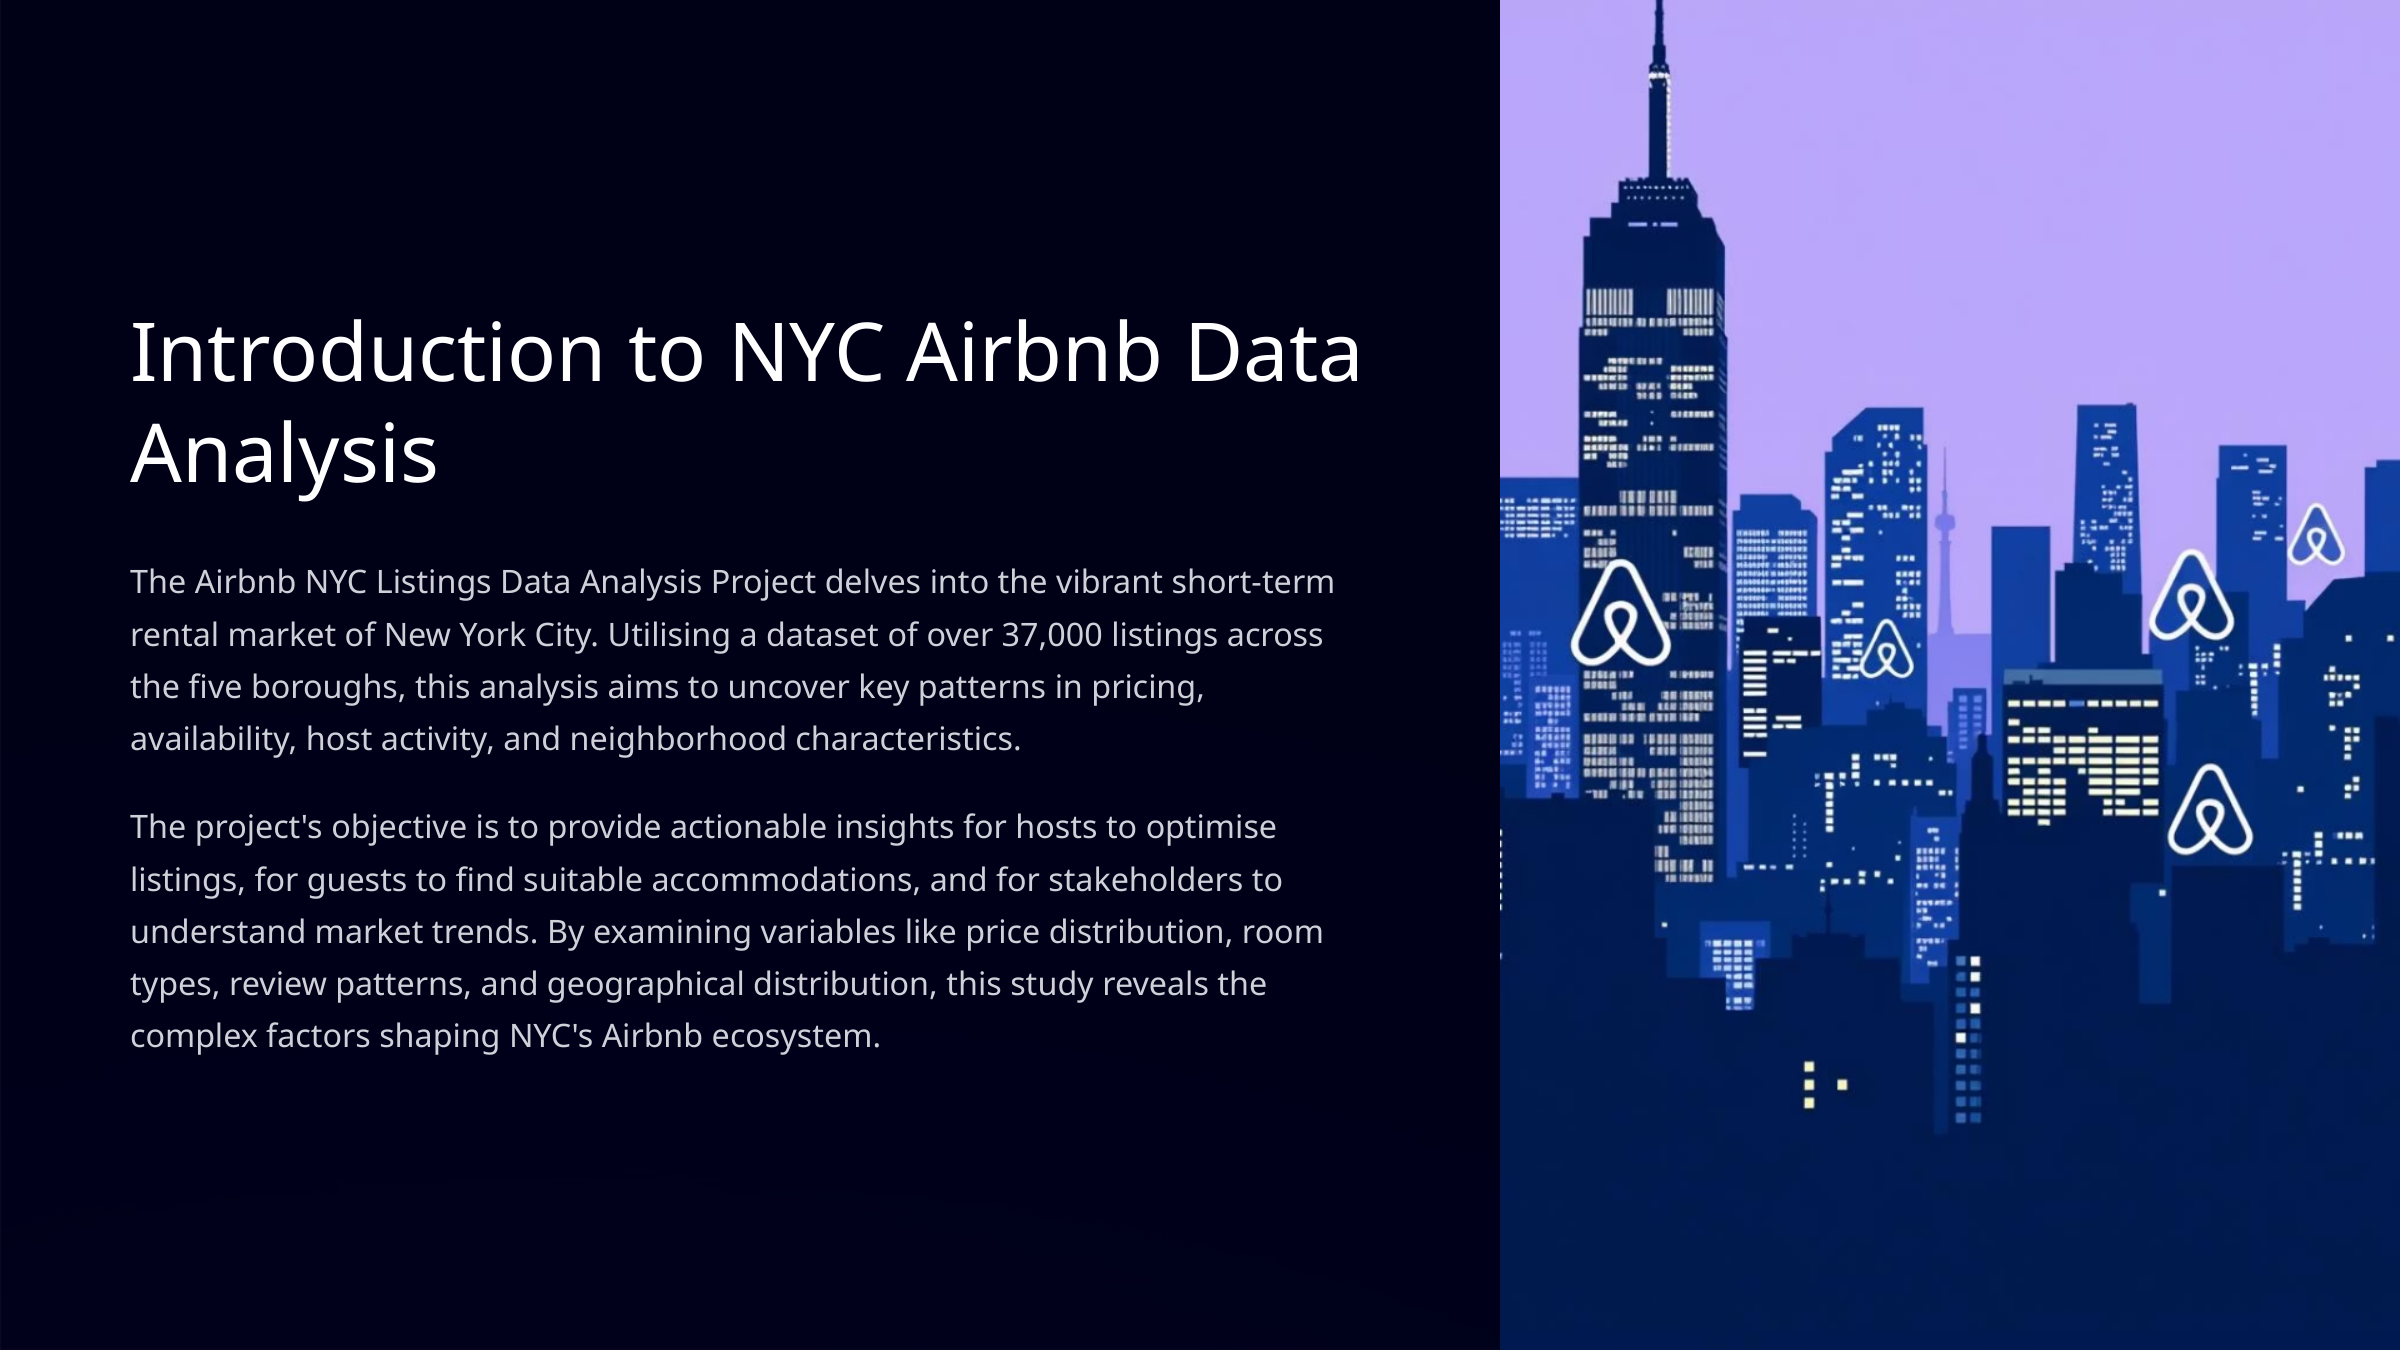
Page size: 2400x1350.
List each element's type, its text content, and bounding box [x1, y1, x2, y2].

text_box The project's objective is to provide actionable insights for hosts to optimise listings, for guests to find suitable accommodations, and for stakeholders to understand market trends. By examining variables like price distribution, room types, review patterns, and geographical distribution, this study reveals the complex factors shaping NYC's Airbnb ecosystem. [130, 793, 1370, 1054]
picture [1499, 0, 2400, 1350]
text_box The Airbnb NYC Listings Data Analysis Project delves into the vibrant short-term rental market of New York City. Utilising a dataset of over 37,000 listings across the five boroughs, this analysis aims to uncover key patterns in pricing, availability, host activity, and neighborhood characteristics. [130, 548, 1370, 757]
text_box Introduction to NYC Airbnb Data Analysis [130, 296, 1370, 500]
